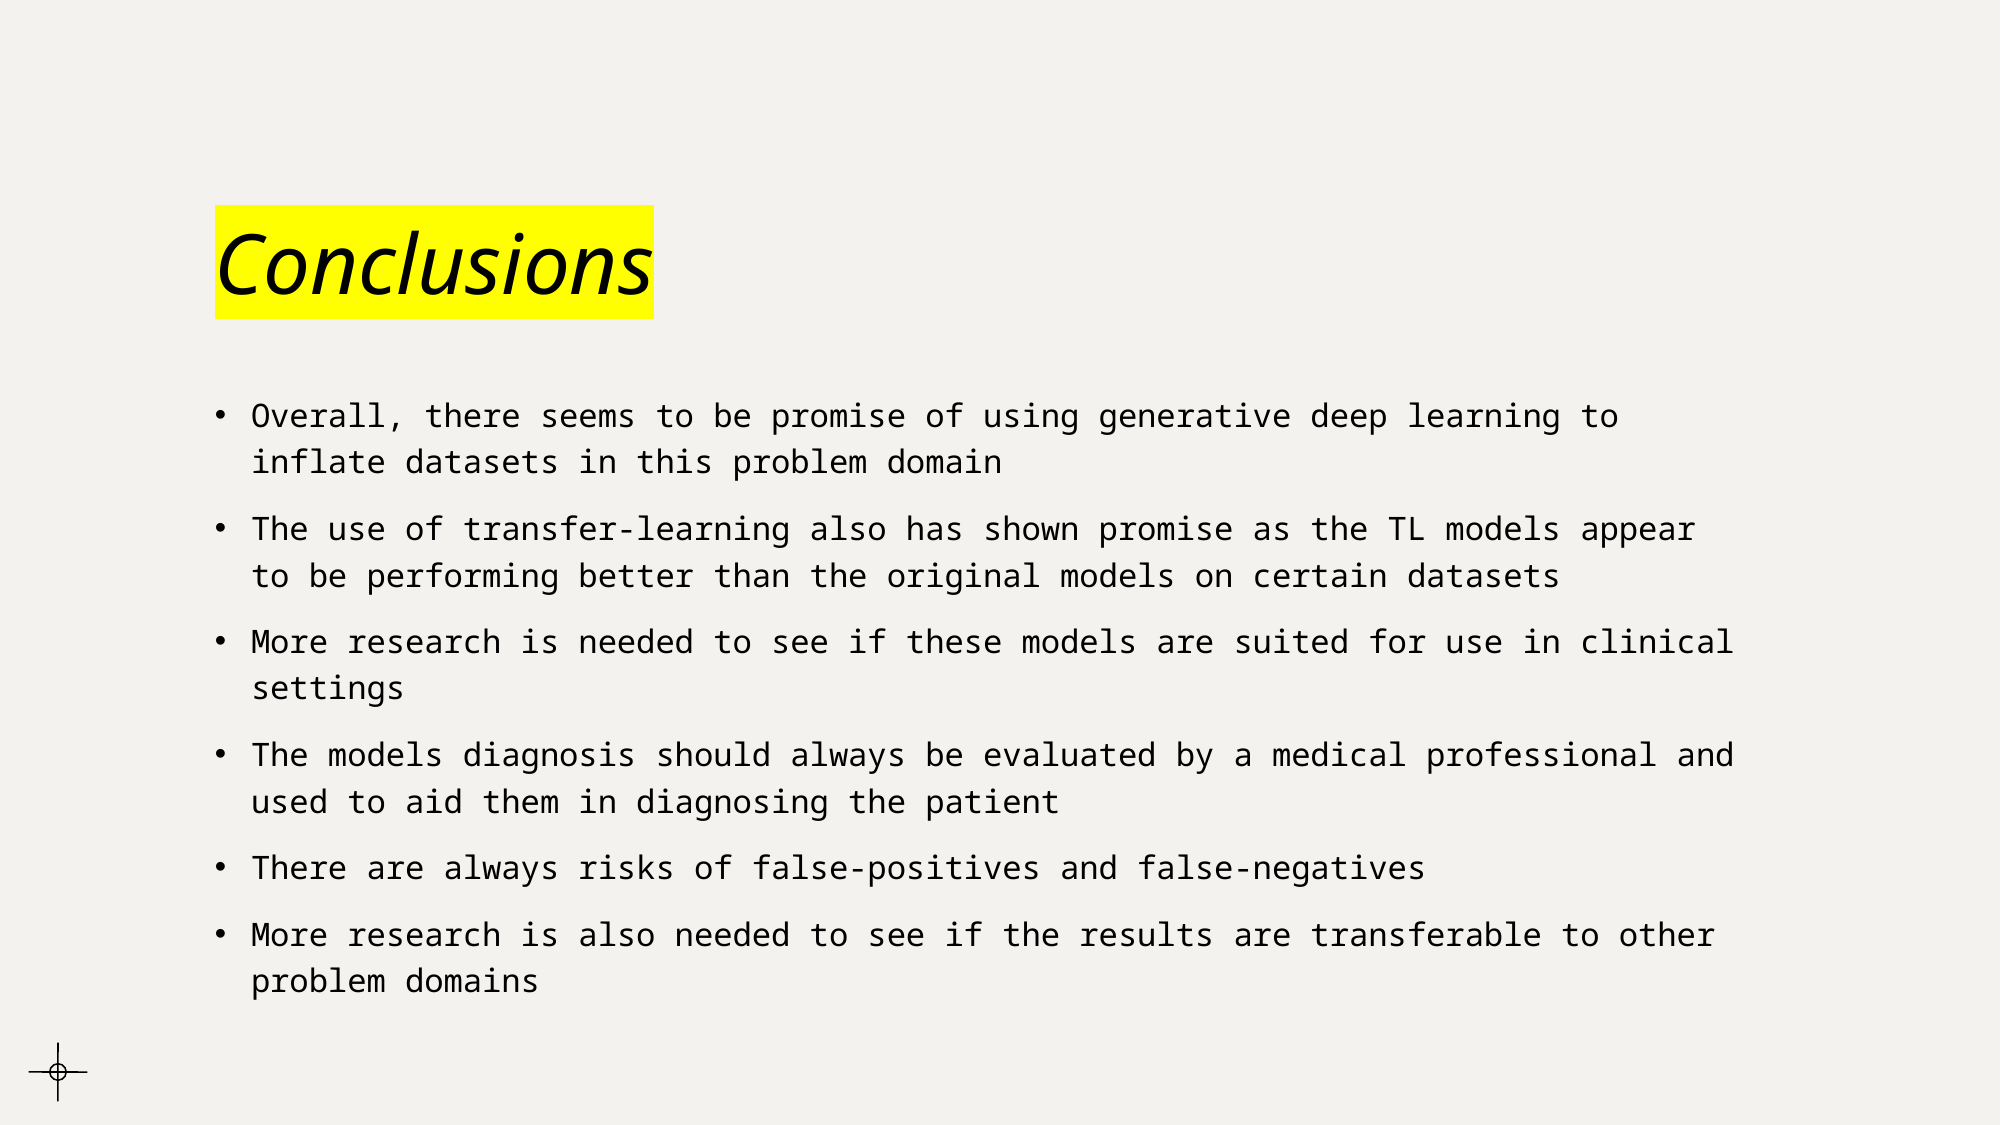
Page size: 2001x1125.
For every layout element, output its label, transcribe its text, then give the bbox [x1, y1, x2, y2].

list Overall, there seems to be promise of using generative deep learning to inflate datasets in this problem domain The use of transfer-learning also has shown promise as the TL models appear to be performing better than the original models on certain datasets More research is needed to see if these models are suited for use in clinical settings The models diagnosis should always be evaluated by a medical professional and used to aid them in diagnosing the patient There are always risks of false-positives and false-negatives More research is also needed to see if the results are transferable to other problem domains [200, 380, 1758, 1013]
title Conclusions [200, 59, 1758, 319]
